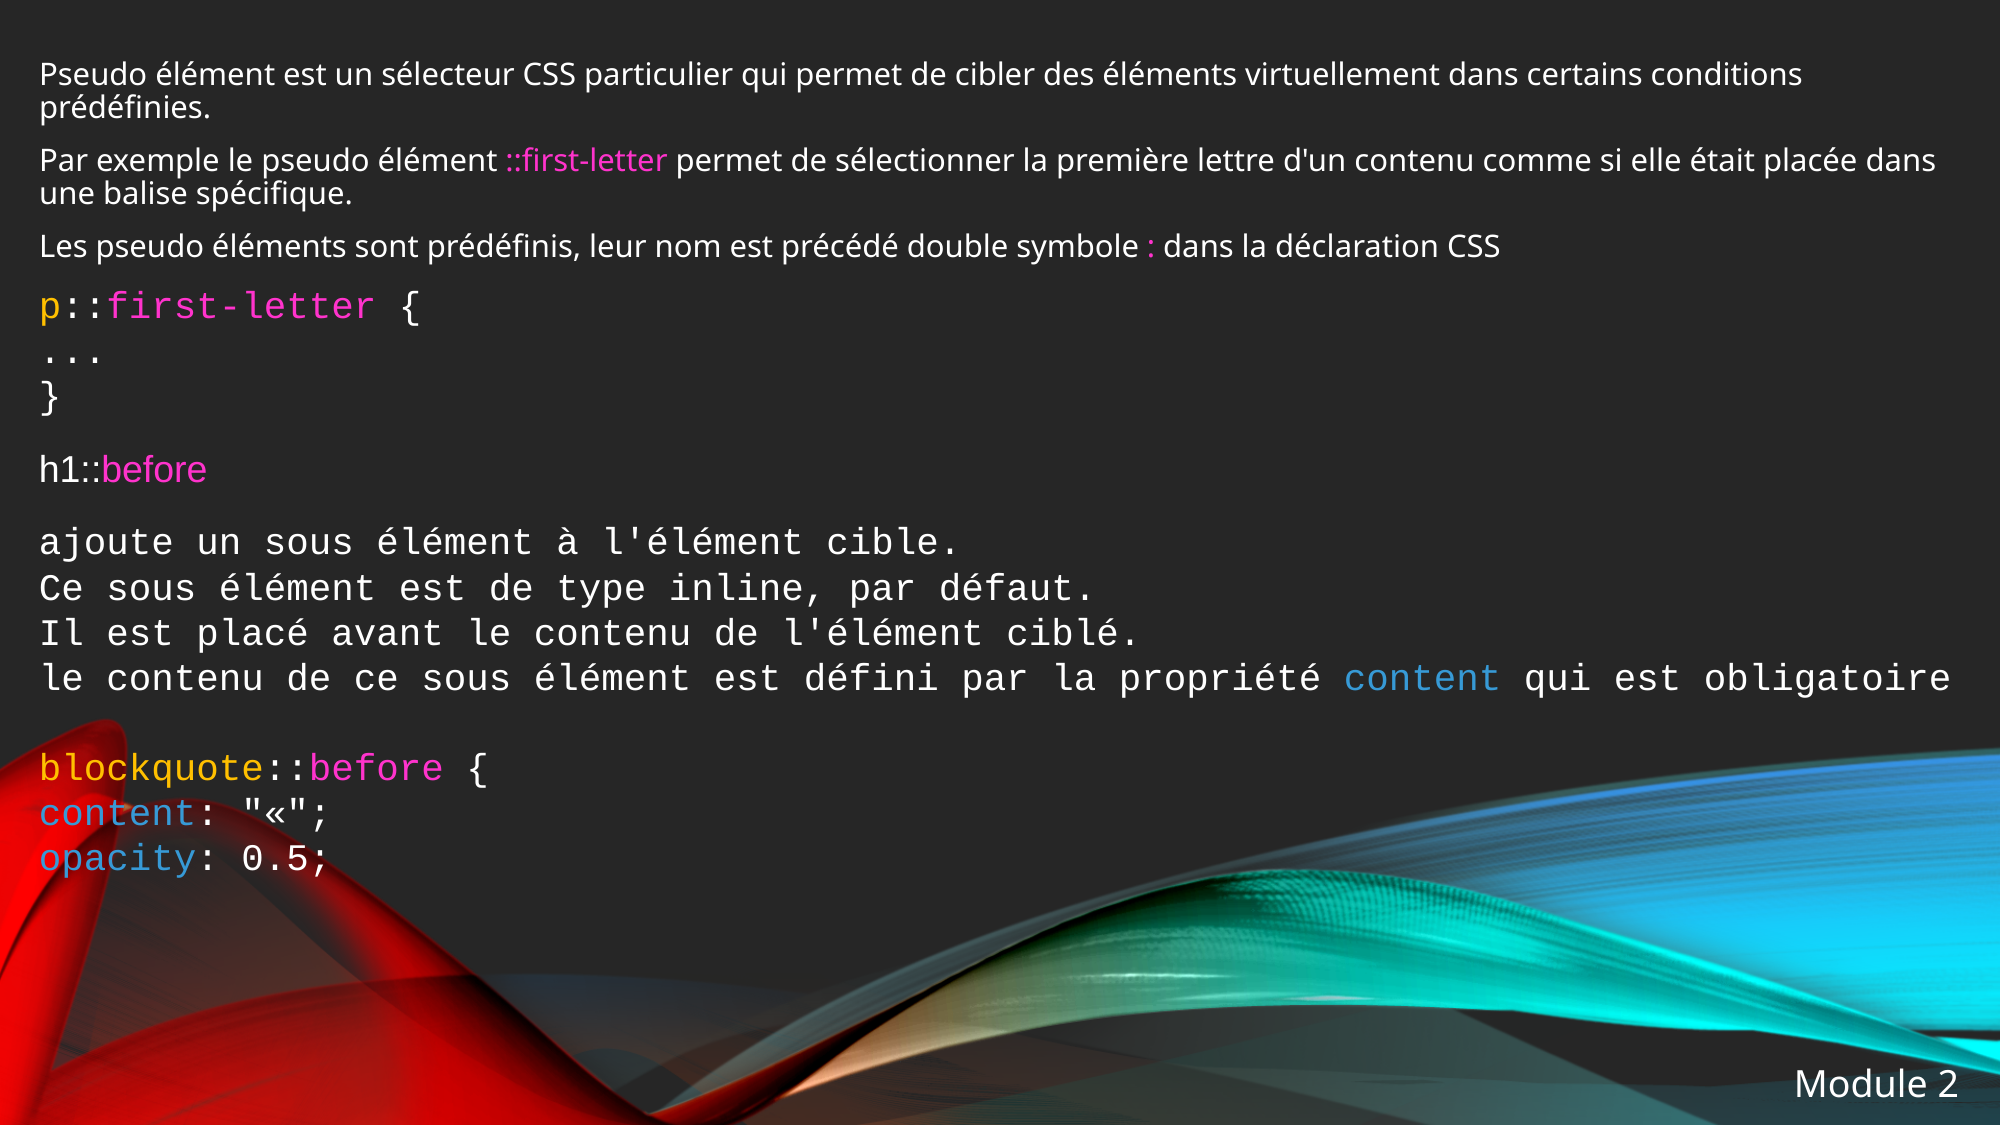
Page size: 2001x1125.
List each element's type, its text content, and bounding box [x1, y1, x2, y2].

text_box Module 2 [1779, 1052, 2000, 1112]
text_box h1::before [24, 437, 1025, 497]
list Pseudo élément est un sélecteur CSS particulier qui permet de cibler des éléments virtuellement dans certains conditions prédéfinies. Par exemple le pseudo élément ::first-letter permet de sélectionner la première lettre d'un contenu comme si elle était placée dans une balise spécifique. Les pseudo éléments sont prédéfinis, leur nom est précédé double symbole : dans la déclaration CSS [24, 51, 1976, 274]
text_box ajoute un sous élément à l'élément cible. Ce sous élément est de type inline, par défaut. Il est placé avant le contenu de l'élément ciblé. le contenu de ce sous élément est défini par la propriété content qui est obligatoire blockquote::before { content: "«"; opacity: 0.5; [24, 510, 1976, 1020]
text_box p::first-letter { ... } [24, 273, 1025, 424]
picture [0, 717, 2000, 1125]
